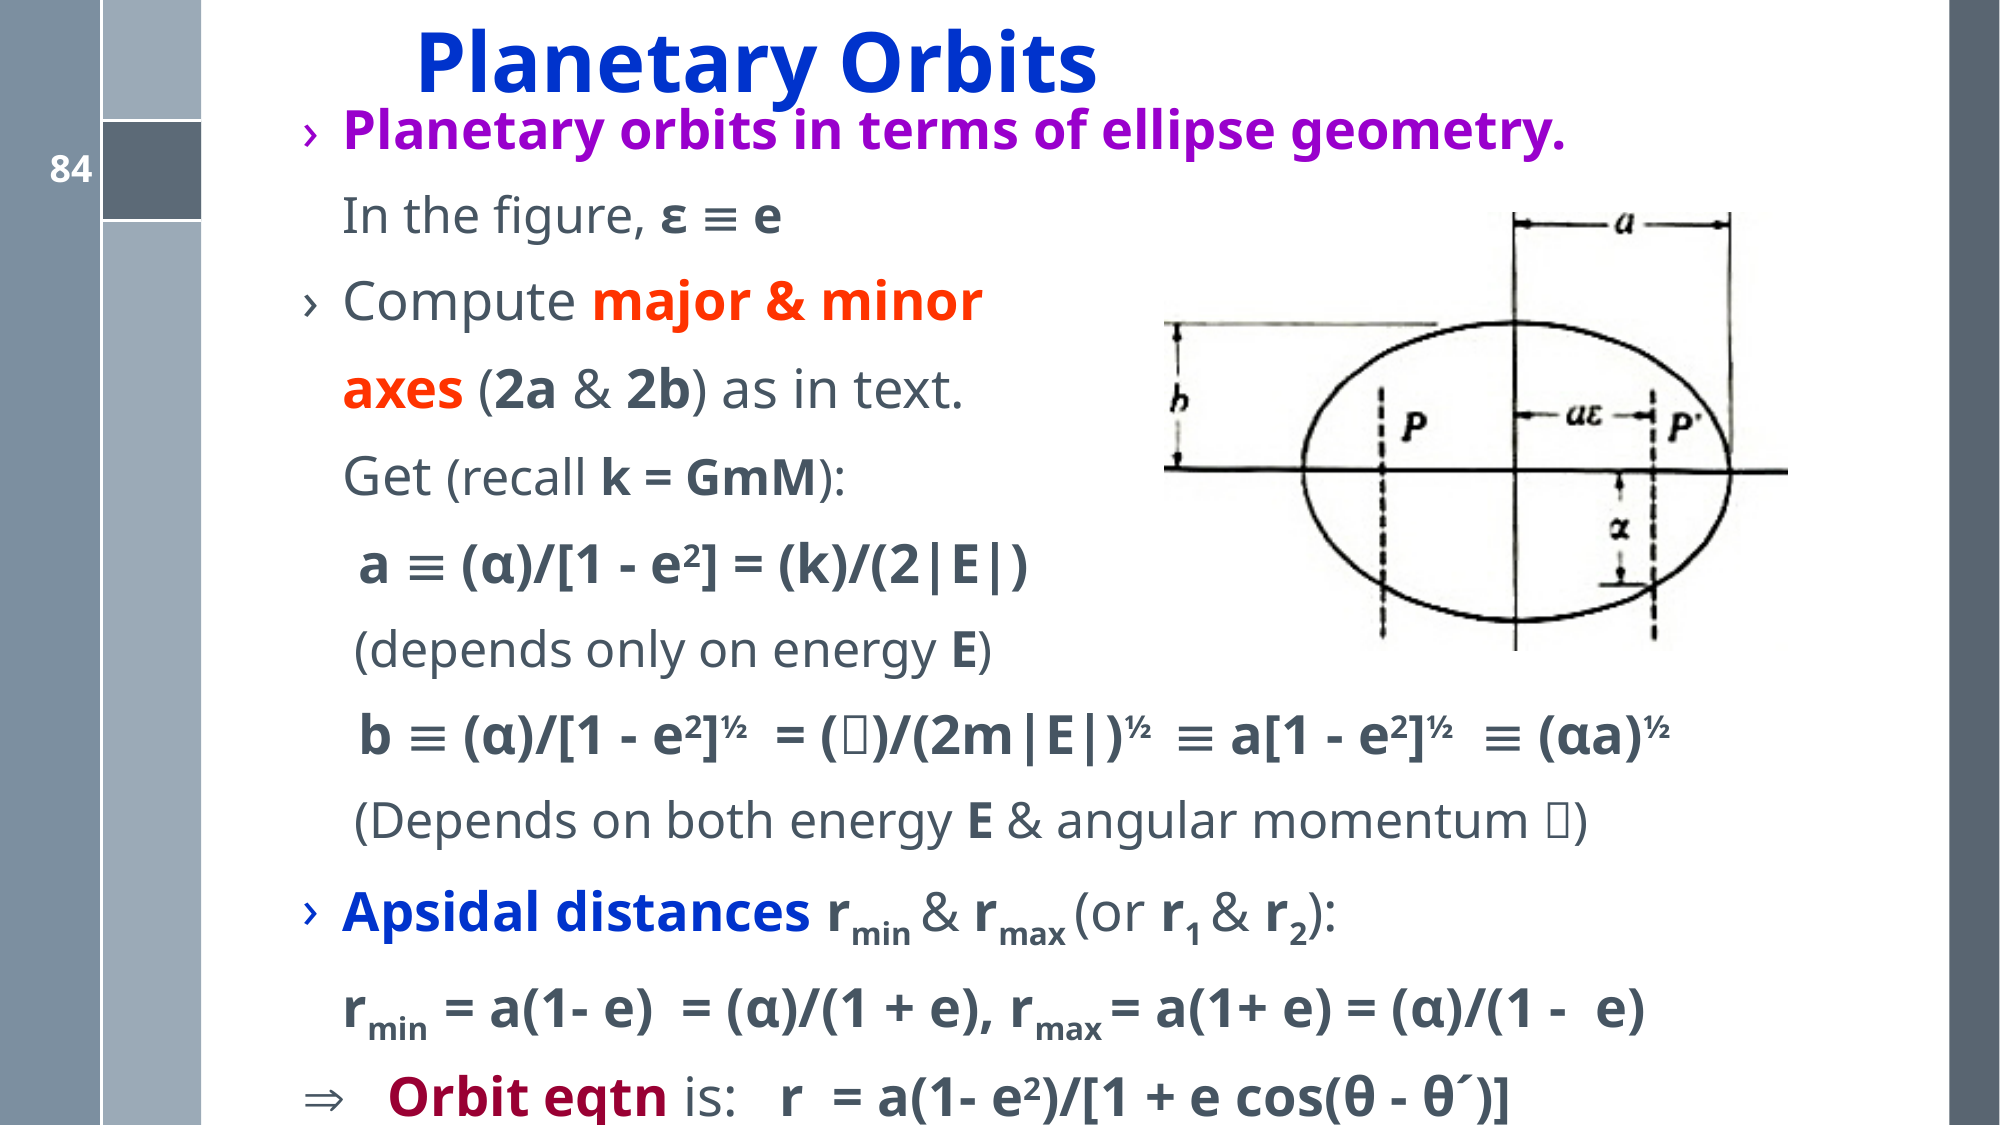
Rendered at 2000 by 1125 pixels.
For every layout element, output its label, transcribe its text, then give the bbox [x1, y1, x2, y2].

title Planetary Orbits [399, 5, 1675, 95]
list Planetary orbits in terms of ellipse geometry. In the figure, ε  e Compute major & minor axes (2a & 2b) as in text. Get (recall k = GmM): a  (α)/[1 - e2] = (k)/(2|E|) (depends only on energy E) b  (α)/[1 - e2]½ = ()/(2m|E|)½  a[1 - e2]½  (αa)½ (Depends on both energy E & angular momentum ) Apsidal distances rmin & rmax (or r1 & r2): rmin = a(1- e) = (α)/(1 + e), rmax = a(1+ e) = (α)/(1 - e)  Orbit eqtn is: r = a(1- e2)/[1 + e cos(θ - θ´)] [287, 95, 1903, 768]
picture [1164, 212, 1788, 651]
